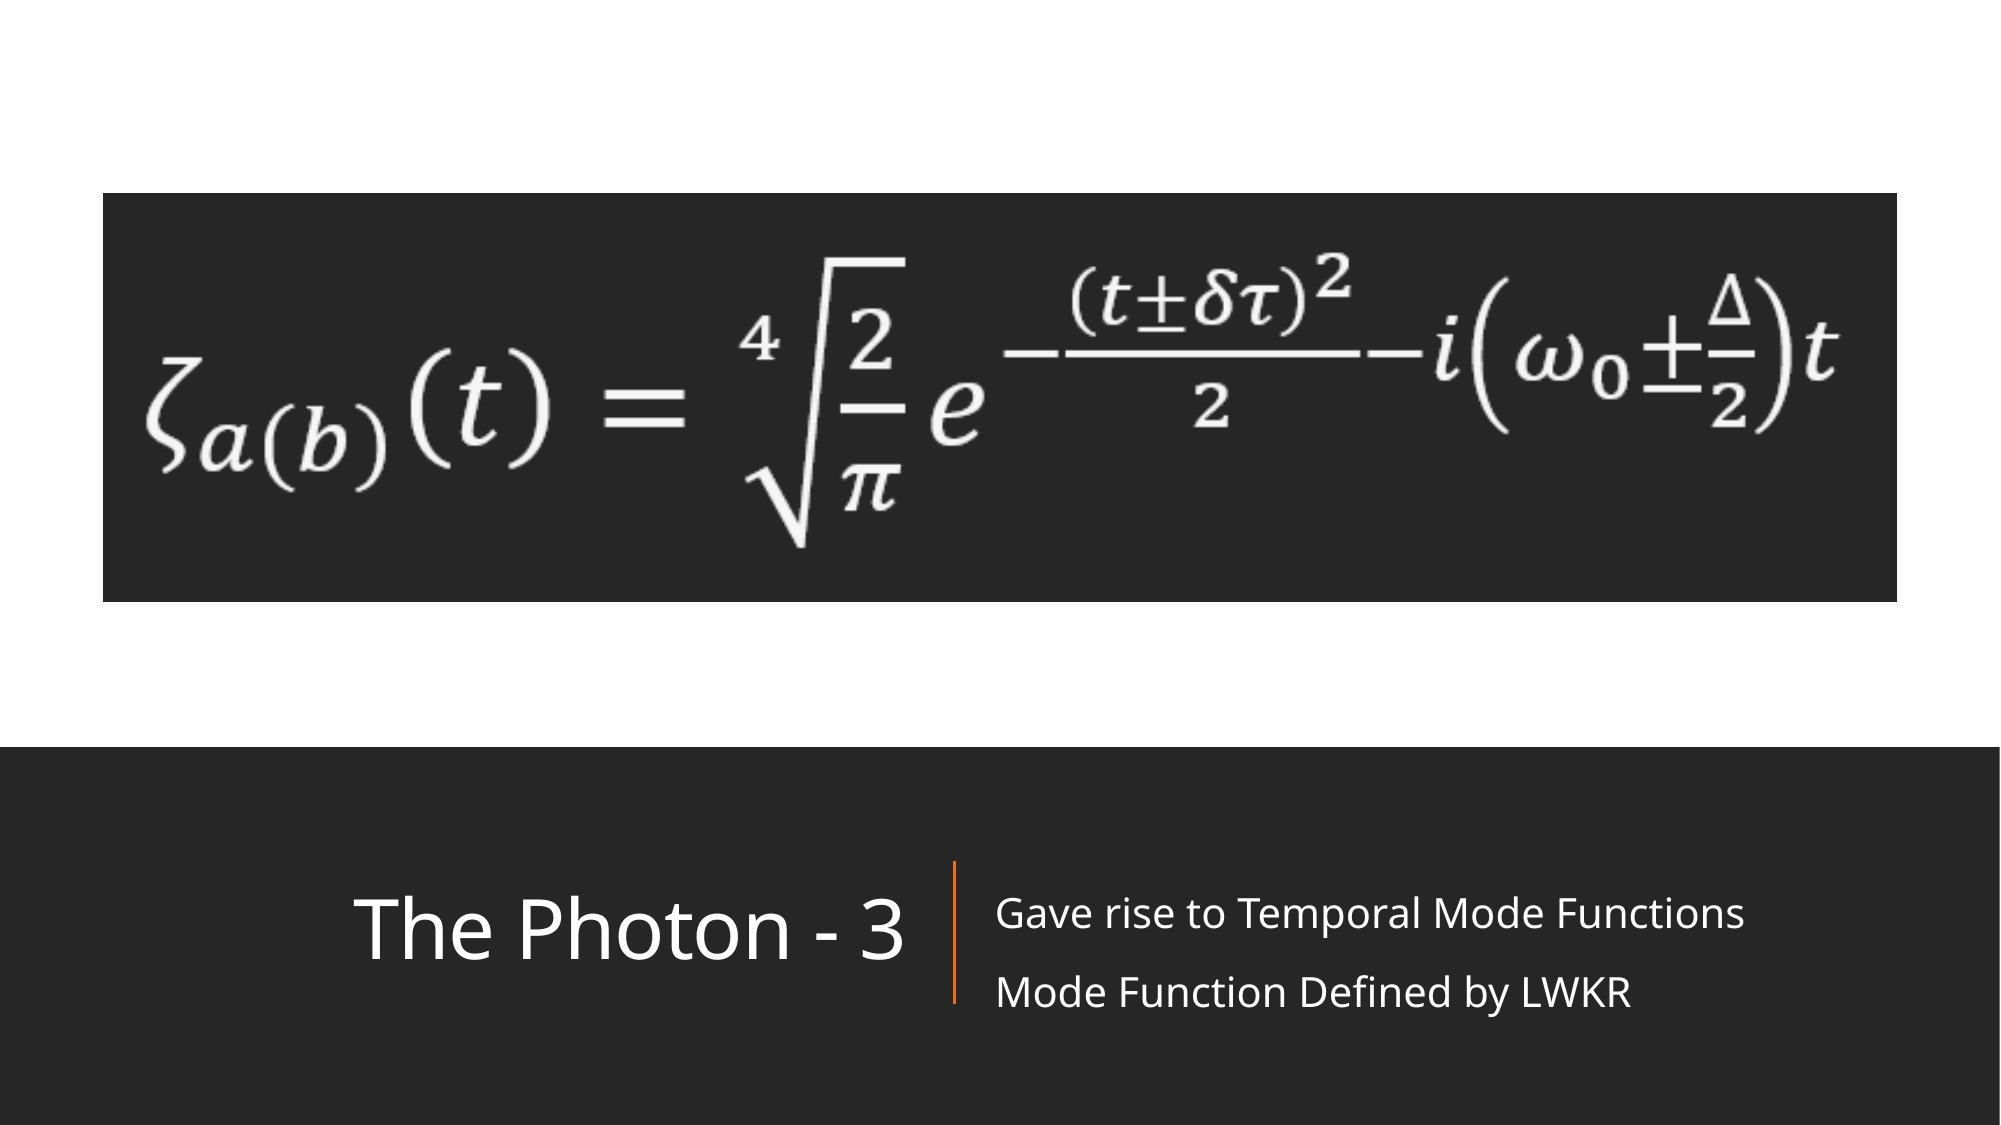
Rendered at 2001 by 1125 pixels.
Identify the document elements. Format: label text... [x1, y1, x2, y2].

title The Photon - 3 [103, 804, 923, 1060]
list Gave rise to Temporal Mode Functions Mode Function Defined by LWKR [994, 804, 1896, 1060]
text_box [0, 0, 2000, 746]
text_box [0, 746, 2000, 1125]
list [103, 192, 1897, 602]
